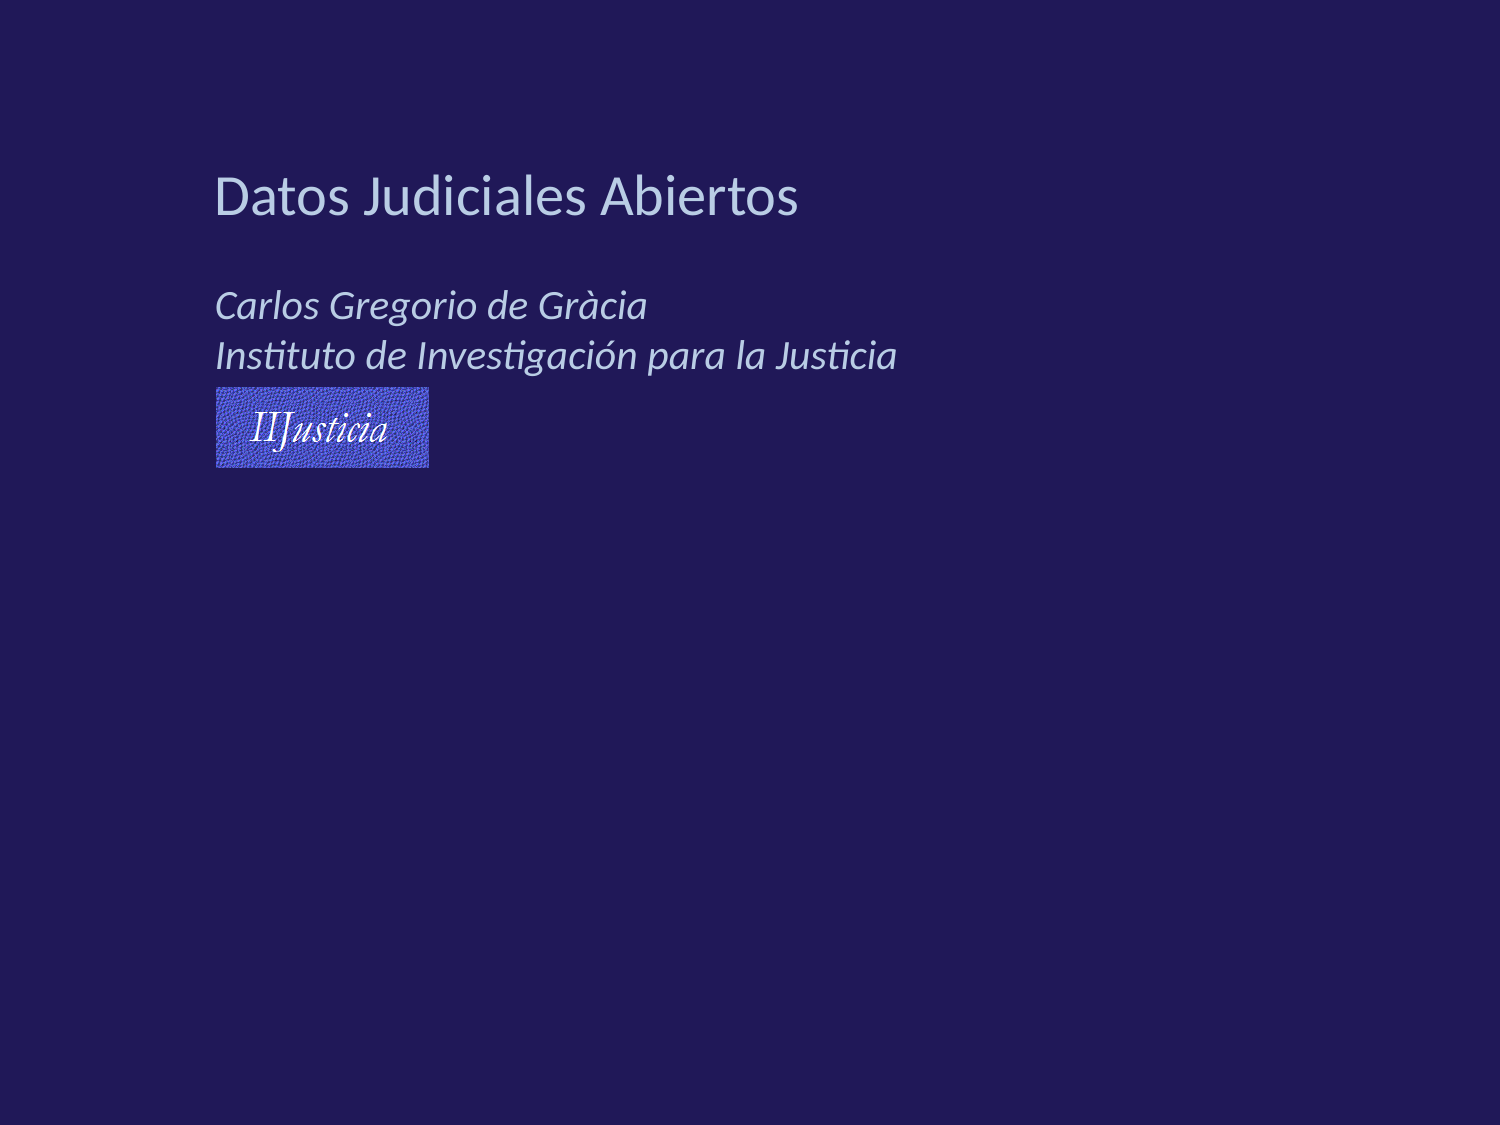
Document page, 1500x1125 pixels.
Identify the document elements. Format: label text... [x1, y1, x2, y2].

picture [216, 387, 429, 468]
text_box Datos Judiciales Abiertos Carlos Gregorio de Gràcia Instituto de Investigación para la Justicia [200, 149, 1275, 460]
